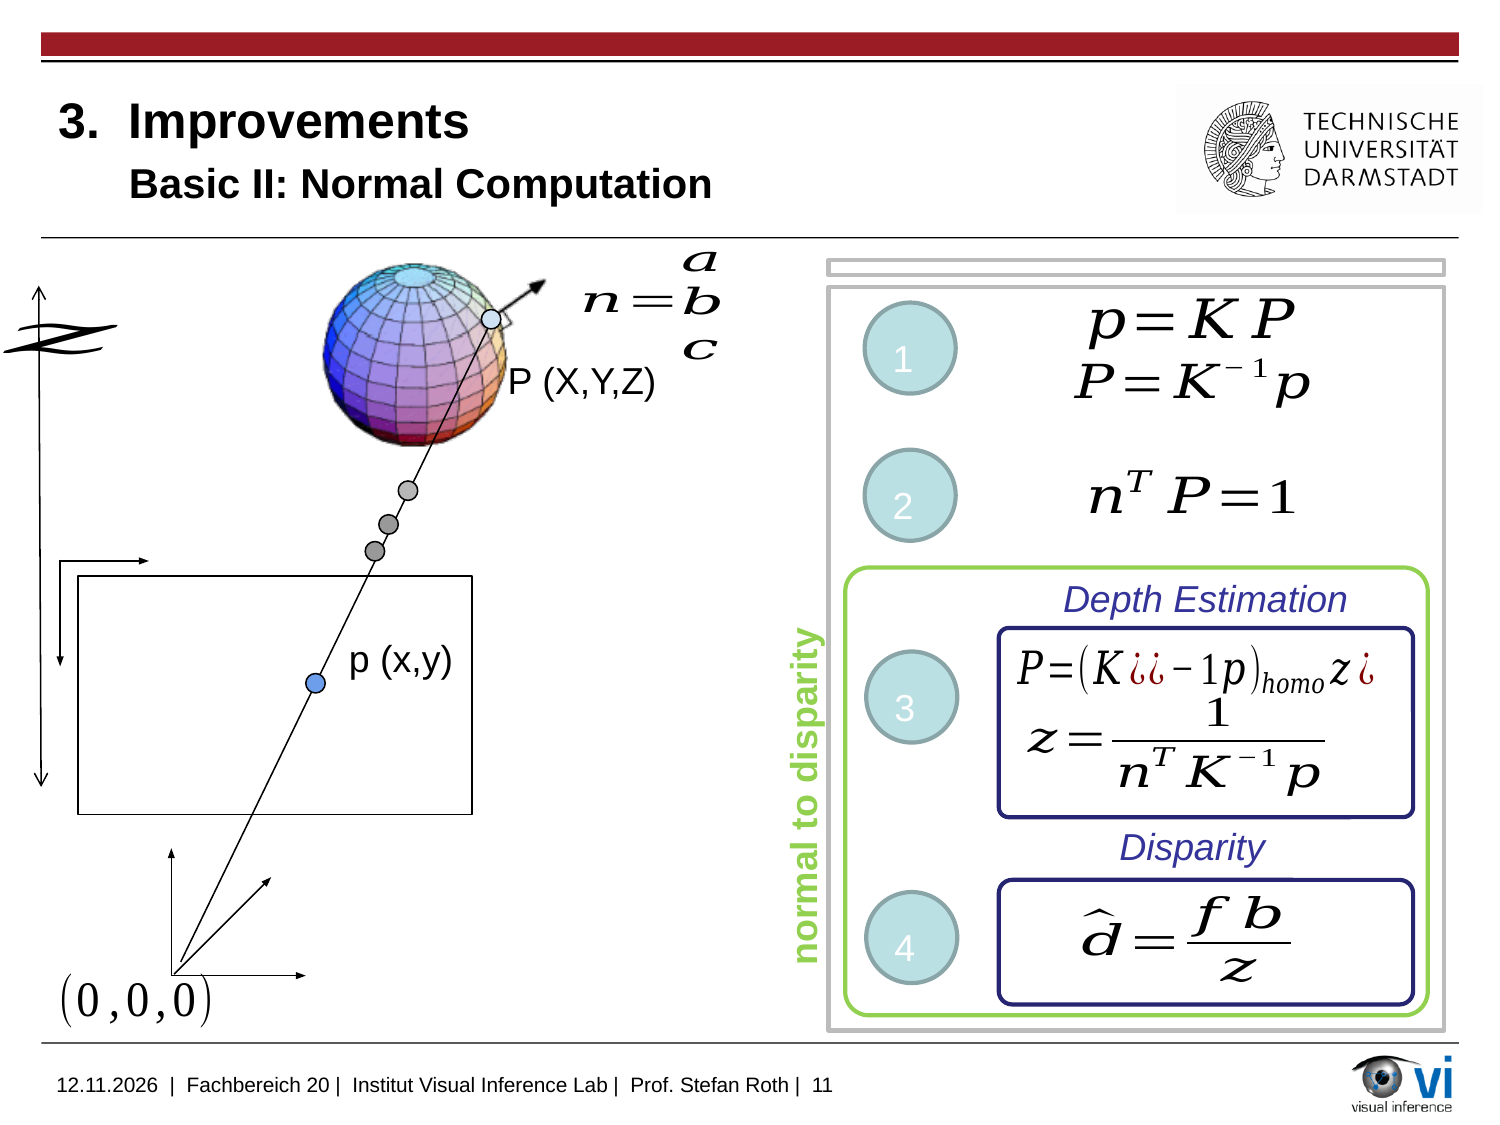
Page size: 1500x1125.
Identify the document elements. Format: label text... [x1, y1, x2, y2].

picture [0, 204, 744, 1031]
text_box normal to disparity [764, 609, 823, 984]
title 3. Improvements Basic II: Normal Computation [58, 79, 1149, 218]
picture [1351, 1055, 1500, 1112]
picture [1175, 84, 1483, 214]
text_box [828, 259, 1445, 1031]
